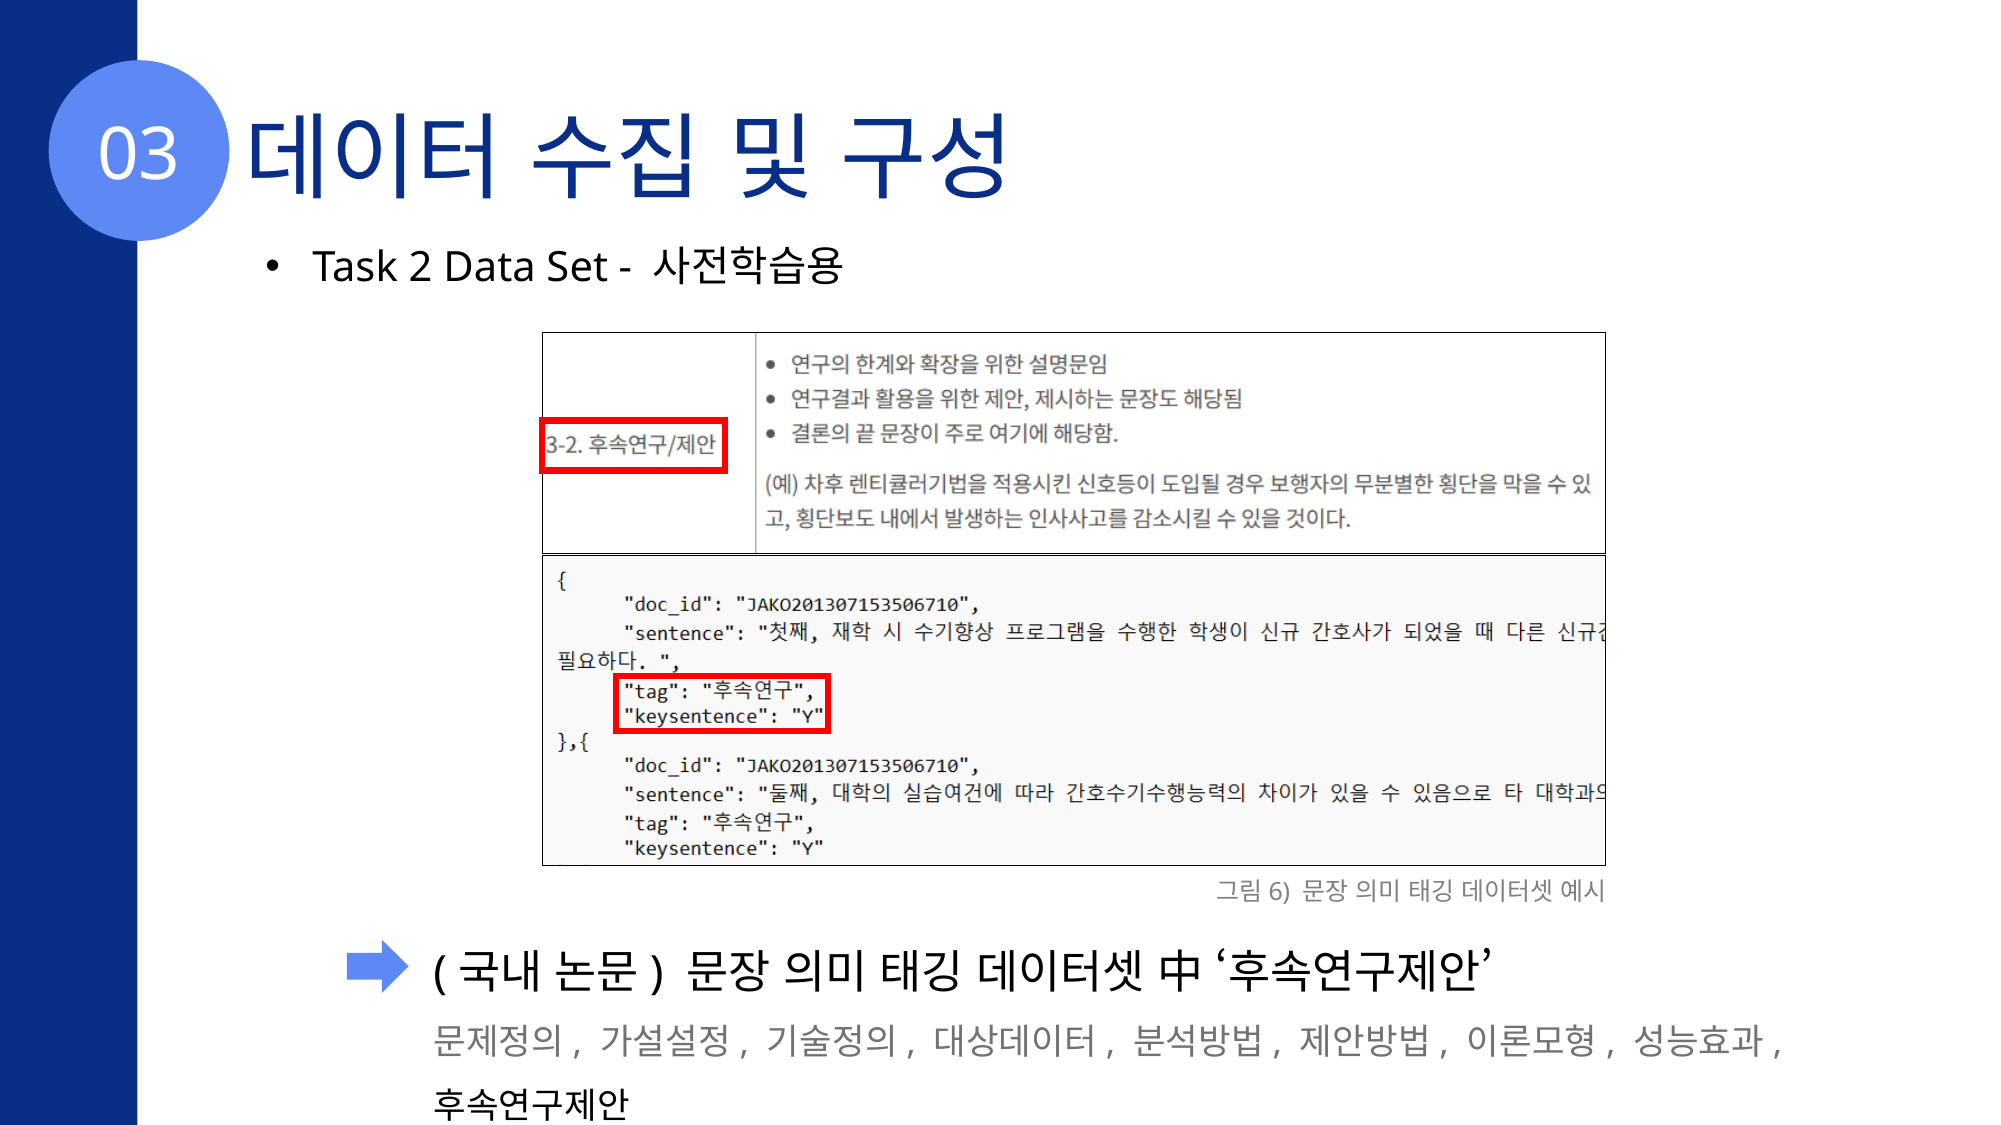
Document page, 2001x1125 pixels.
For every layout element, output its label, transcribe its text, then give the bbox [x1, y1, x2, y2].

text_box Task 2 Data Set - 사전학습용 [250, 232, 946, 298]
text_box 03 [47, 59, 229, 242]
text_box 데이터 수집 및 구성 [229, 52, 1123, 270]
text_box 그림6) 문장 의미 태깅 데이터셋 예시 [926, 867, 1622, 913]
text_box [345, 937, 411, 996]
text_box [0, 0, 138, 1125]
text_box (국내 논문) 문장 의미 태깅 데이터셋 中 ‘후속연구제안’ 문제정의, 가설설정, 기술정의, 대상데이터, 분석방법, 제안방법, 이론모형, 성능효과, 후속연구제안 [418, 935, 2000, 1125]
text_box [542, 331, 1606, 866]
